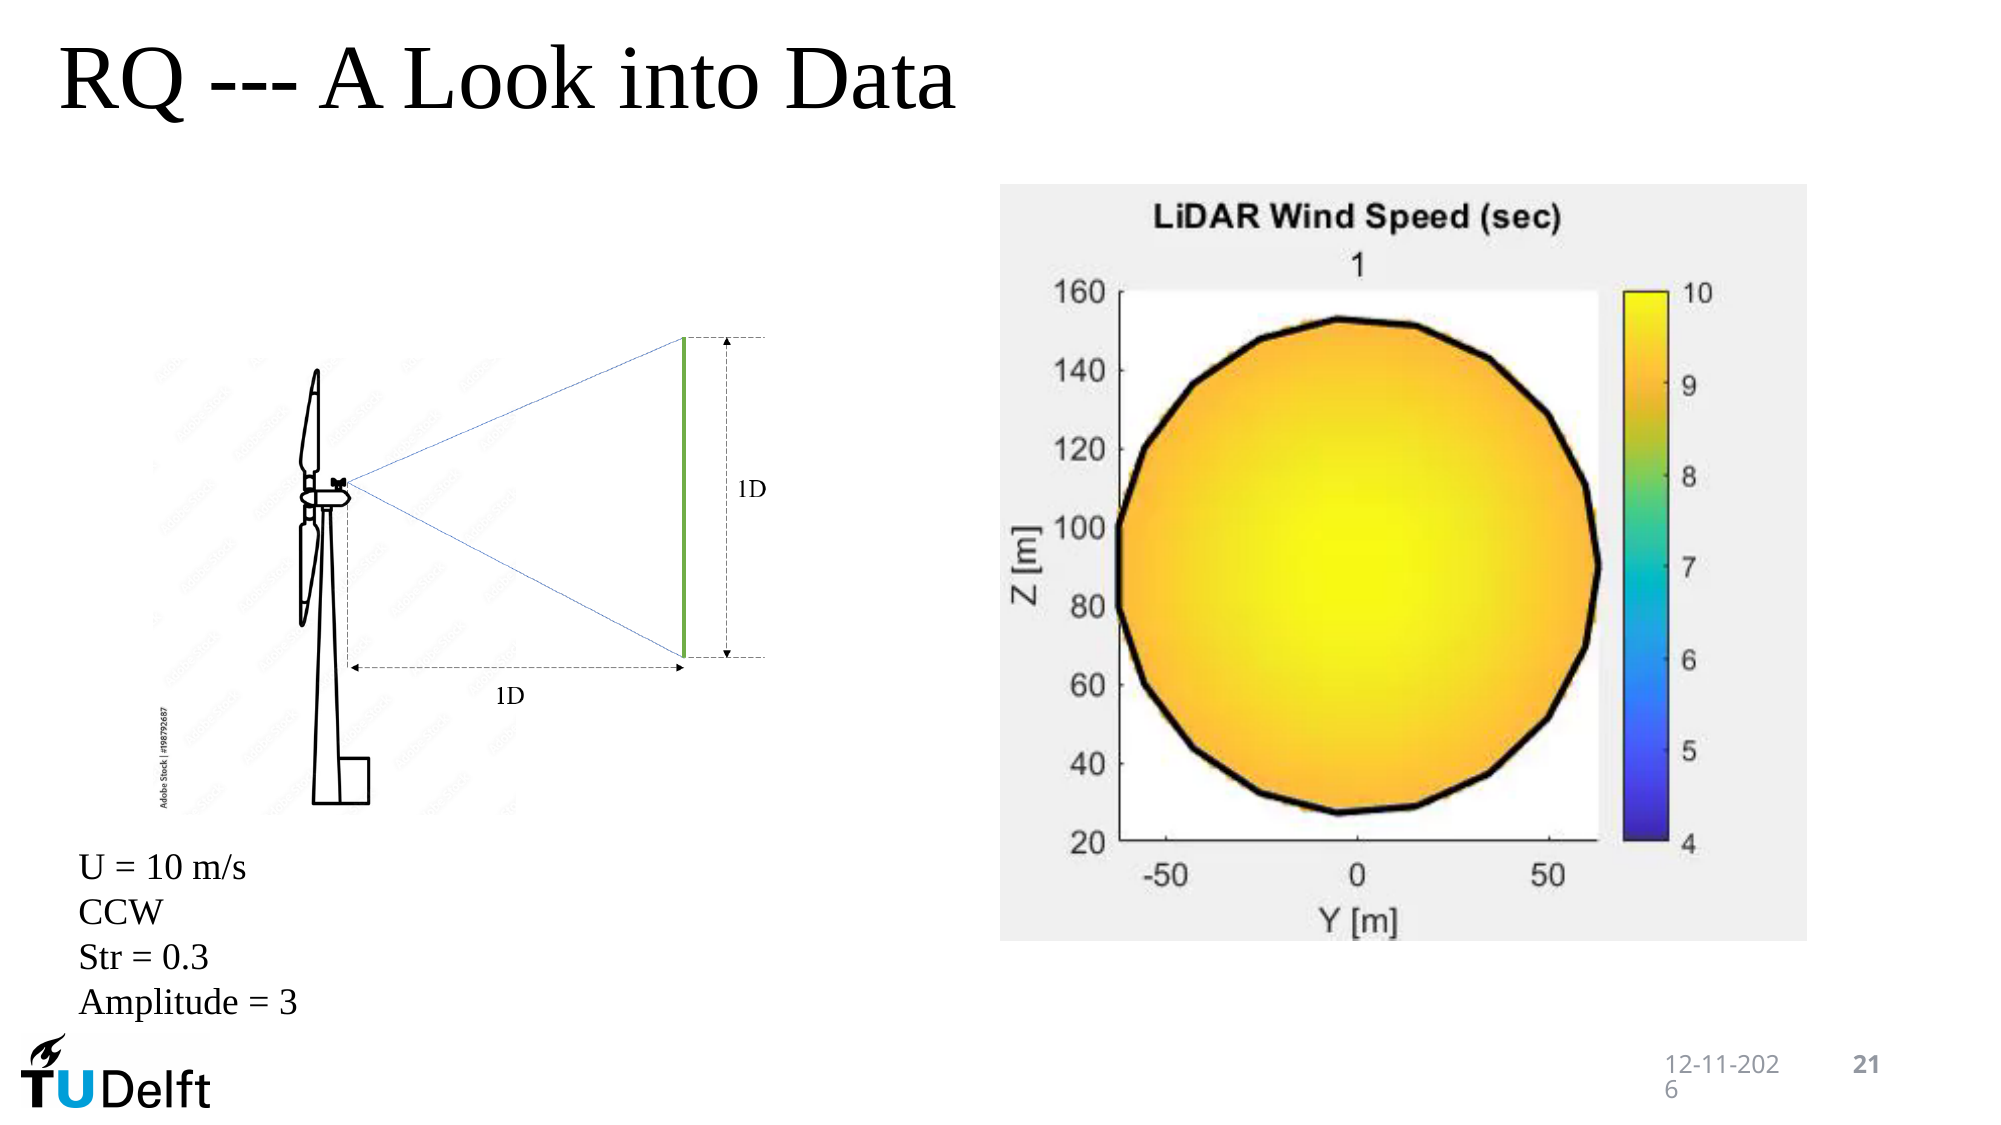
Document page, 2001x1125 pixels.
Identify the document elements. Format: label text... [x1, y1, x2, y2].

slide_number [1664, 985, 1791, 1125]
text_box [117, 256, 1882, 985]
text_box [999, 183, 1808, 942]
slide_number 21 [1833, 985, 1882, 1125]
text_box U = 10 m/s CCW Str = 0.3 Amplitude = 3 [63, 835, 313, 1030]
picture [21, 1033, 210, 1108]
picture [153, 328, 781, 815]
title RQ --- A Look into Data [43, 18, 1769, 141]
